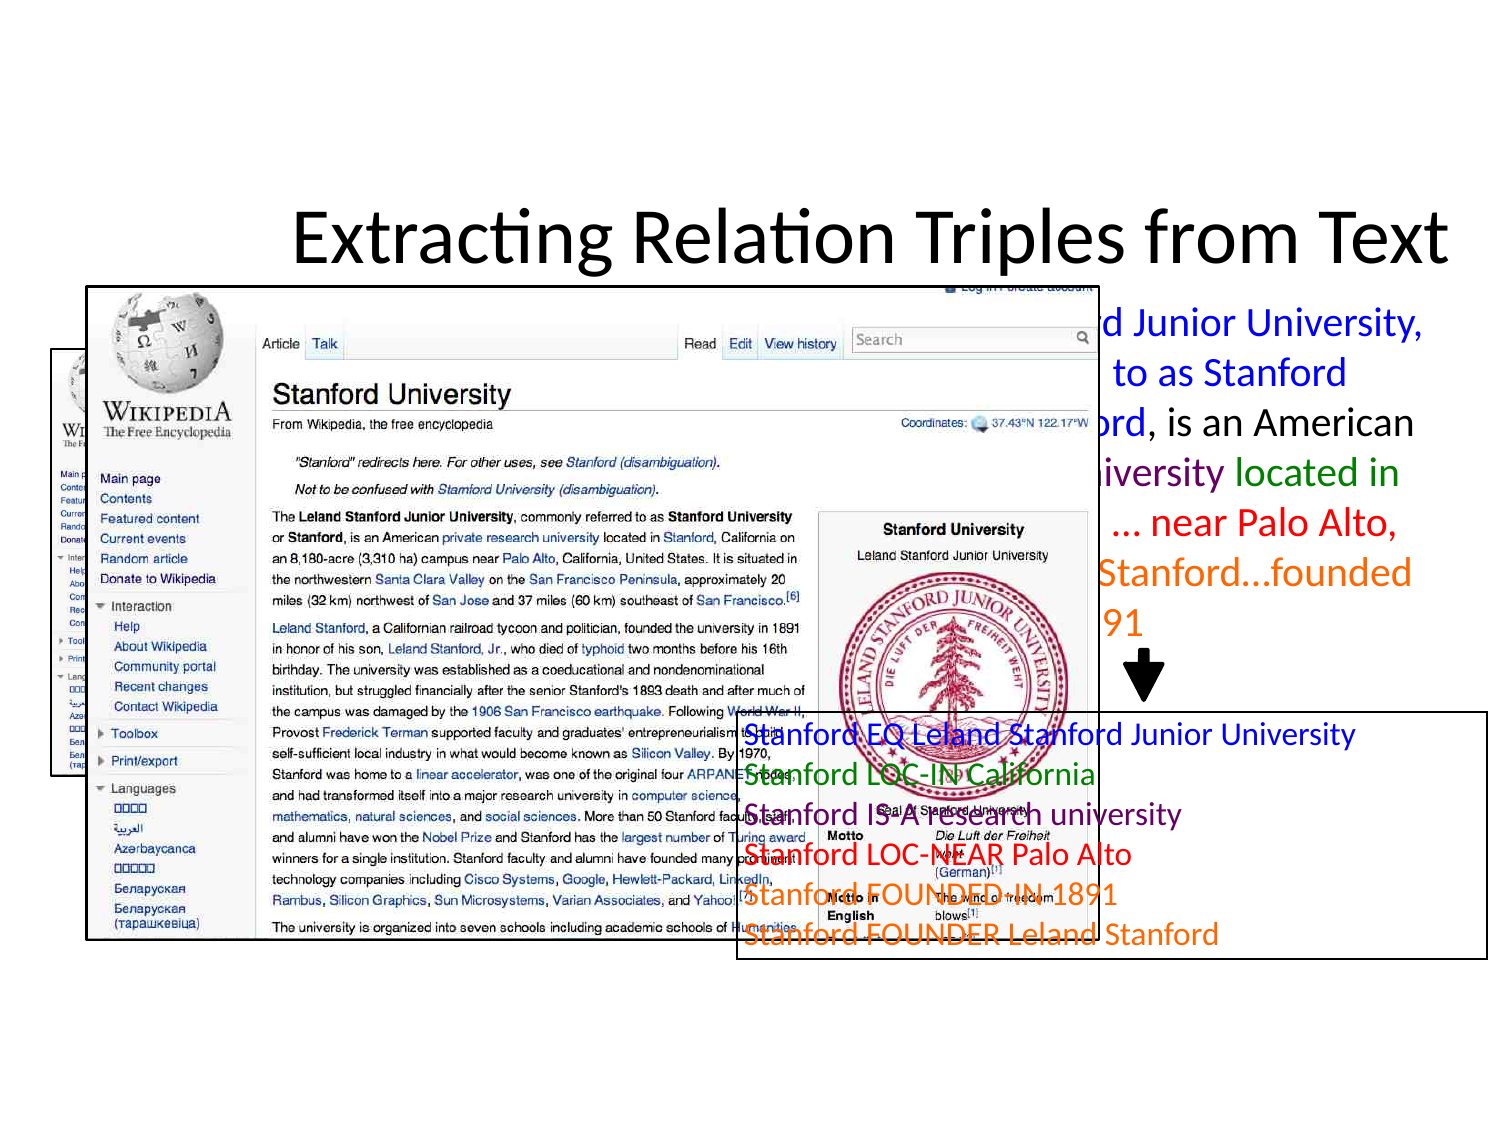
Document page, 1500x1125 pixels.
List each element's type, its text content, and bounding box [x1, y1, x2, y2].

picture [51, 287, 1099, 939]
text_box [1125, 653, 1163, 700]
text_box Stanford EQ Leland Stanford Junior University Stanford LOC-IN California Stanford IS-A research university Stanford LOC-NEAR Palo Alto Stanford FOUNDED-IN 1891 Stanford FOUNDER Leland Stanford [737, 712, 1488, 960]
text_box The Leland Stanford Junior University, commonly referred to as Stanford University or Stanford, is an American private research university located in Stanford, California … near Palo Alto, California… Leland Stanford…founded the university in 1891 [1100, 287, 1450, 653]
title Extracting Relation Triples from Text [225, 174, 1500, 288]
